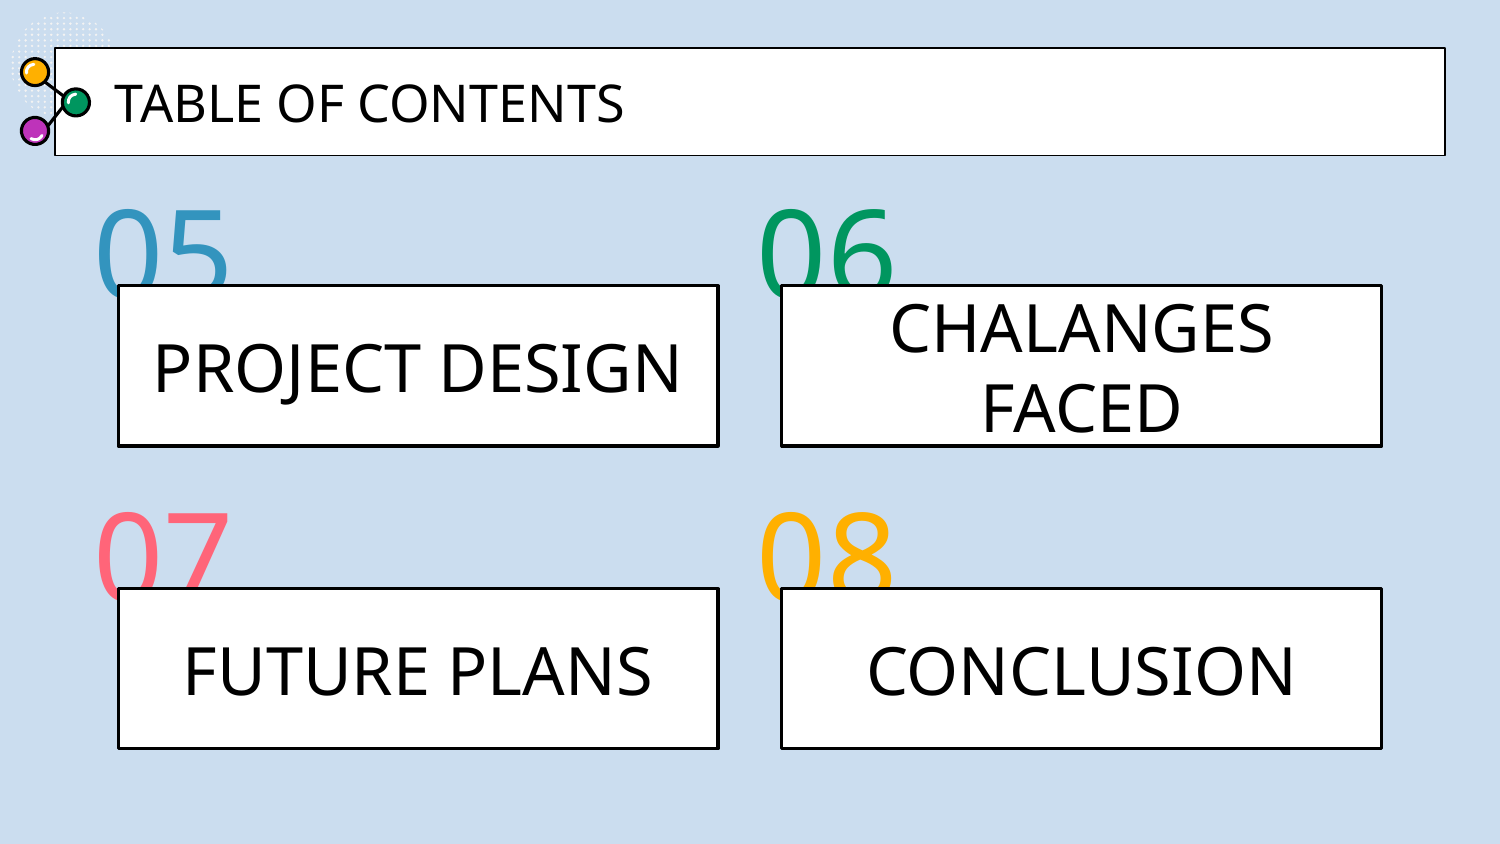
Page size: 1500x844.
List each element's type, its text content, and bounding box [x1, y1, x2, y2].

title 08 [756, 503, 938, 602]
title 06 [756, 201, 938, 299]
title CHALANGES FACED [780, 284, 1383, 448]
title CONCLUSION [780, 587, 1383, 750]
title PROJECT DESIGN [117, 284, 720, 448]
title TABLE OF CONTENTS [54, 47, 1446, 156]
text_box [16, 58, 95, 149]
title 05 [93, 201, 274, 299]
title FUTURE PLANS [117, 587, 720, 750]
title 07 [93, 503, 274, 602]
